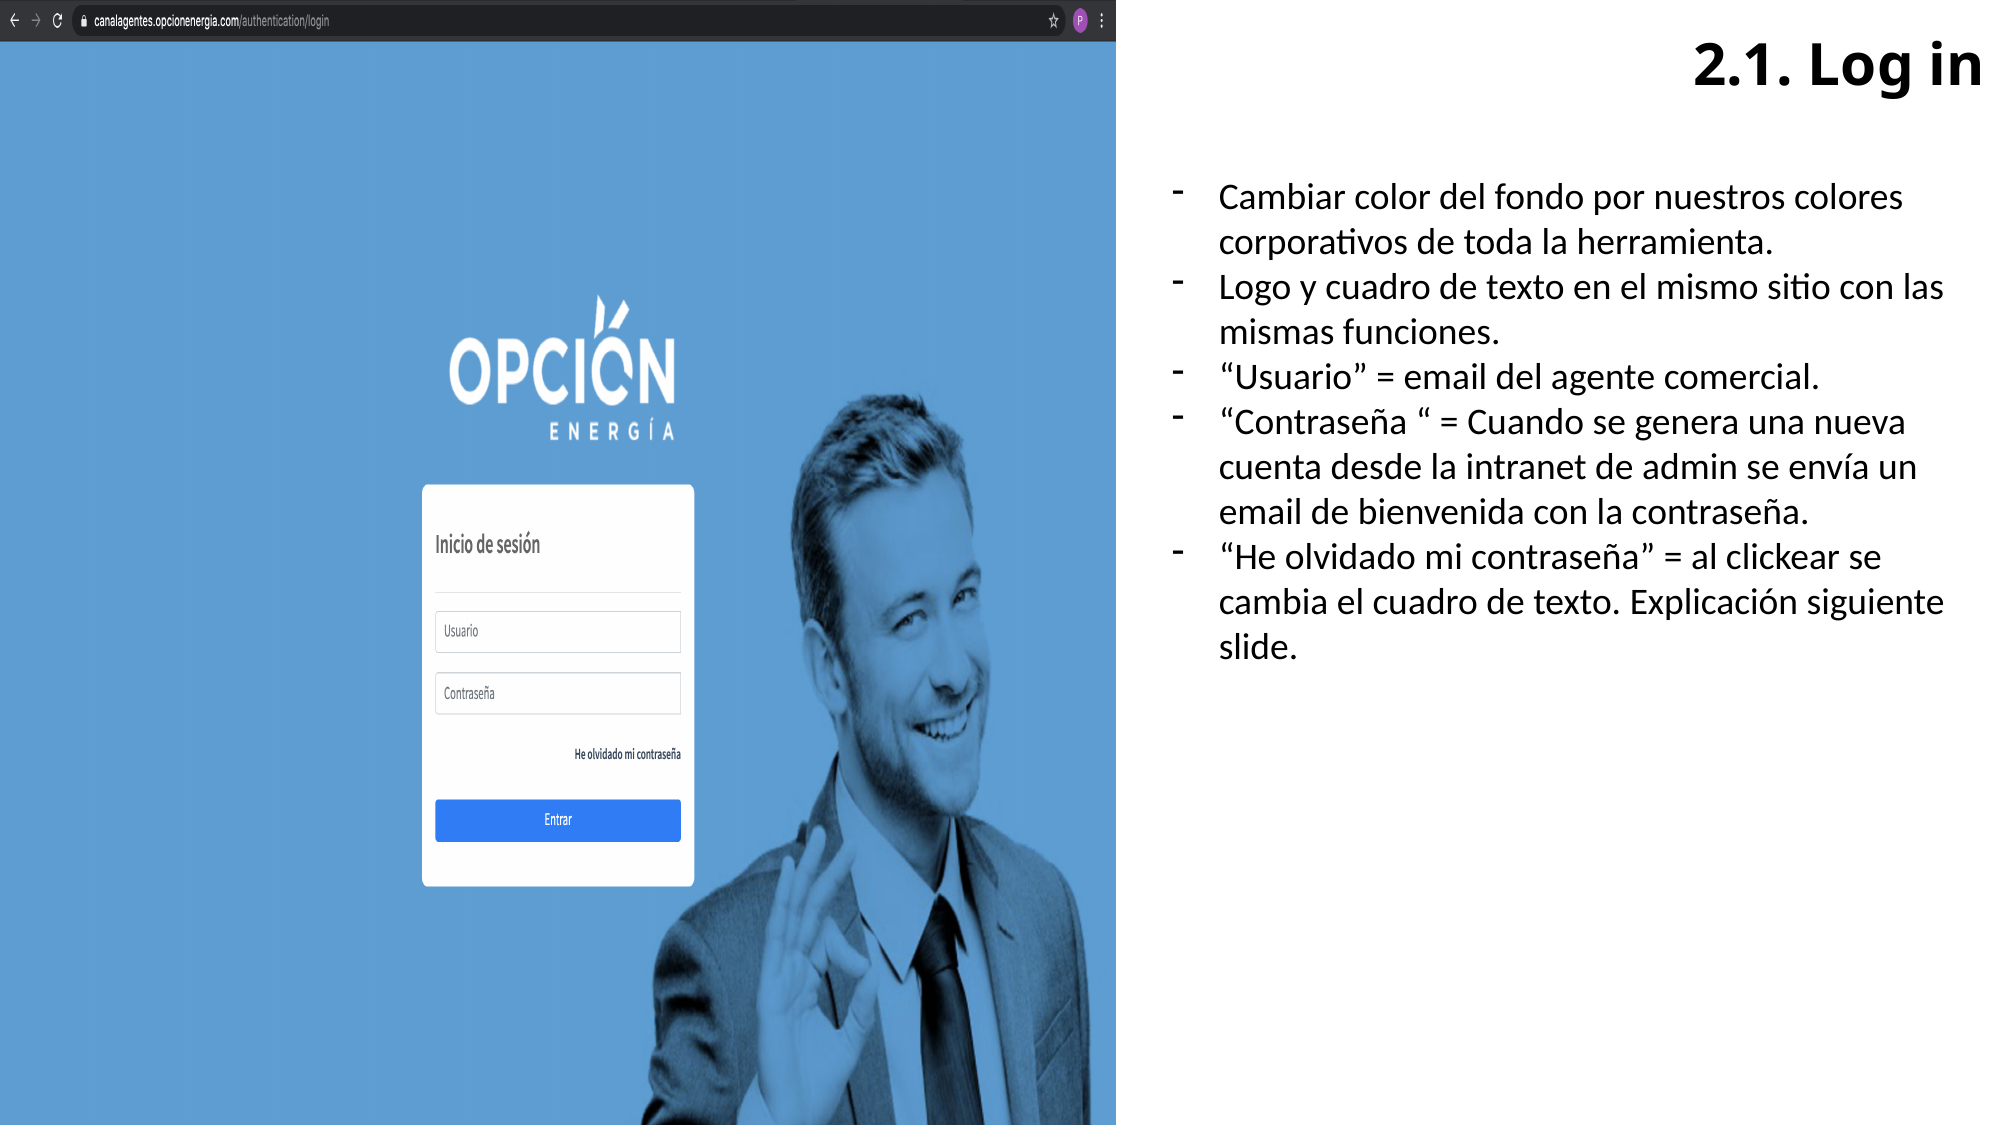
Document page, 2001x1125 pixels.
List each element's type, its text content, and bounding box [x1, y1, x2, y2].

text_box Cambiar color del fondo por nuestros colores corporativos de toda la herramienta. Logo y cuadro de texto en el mismo sitio con las mismas funciones. “Usuario” = email del agente comercial. “Contraseña “ = Cuando se genera una nueva cuenta desde la intranet de admin se envía un email de bienvenida con la contraseña. “He olvidado mi contraseña” = al clickear se cambia el cuadro de texto. Explicación siguiente slide. [1157, 164, 1979, 675]
title 2.1. Log in [1116, 0, 2000, 135]
picture [0, 0, 1116, 1125]
